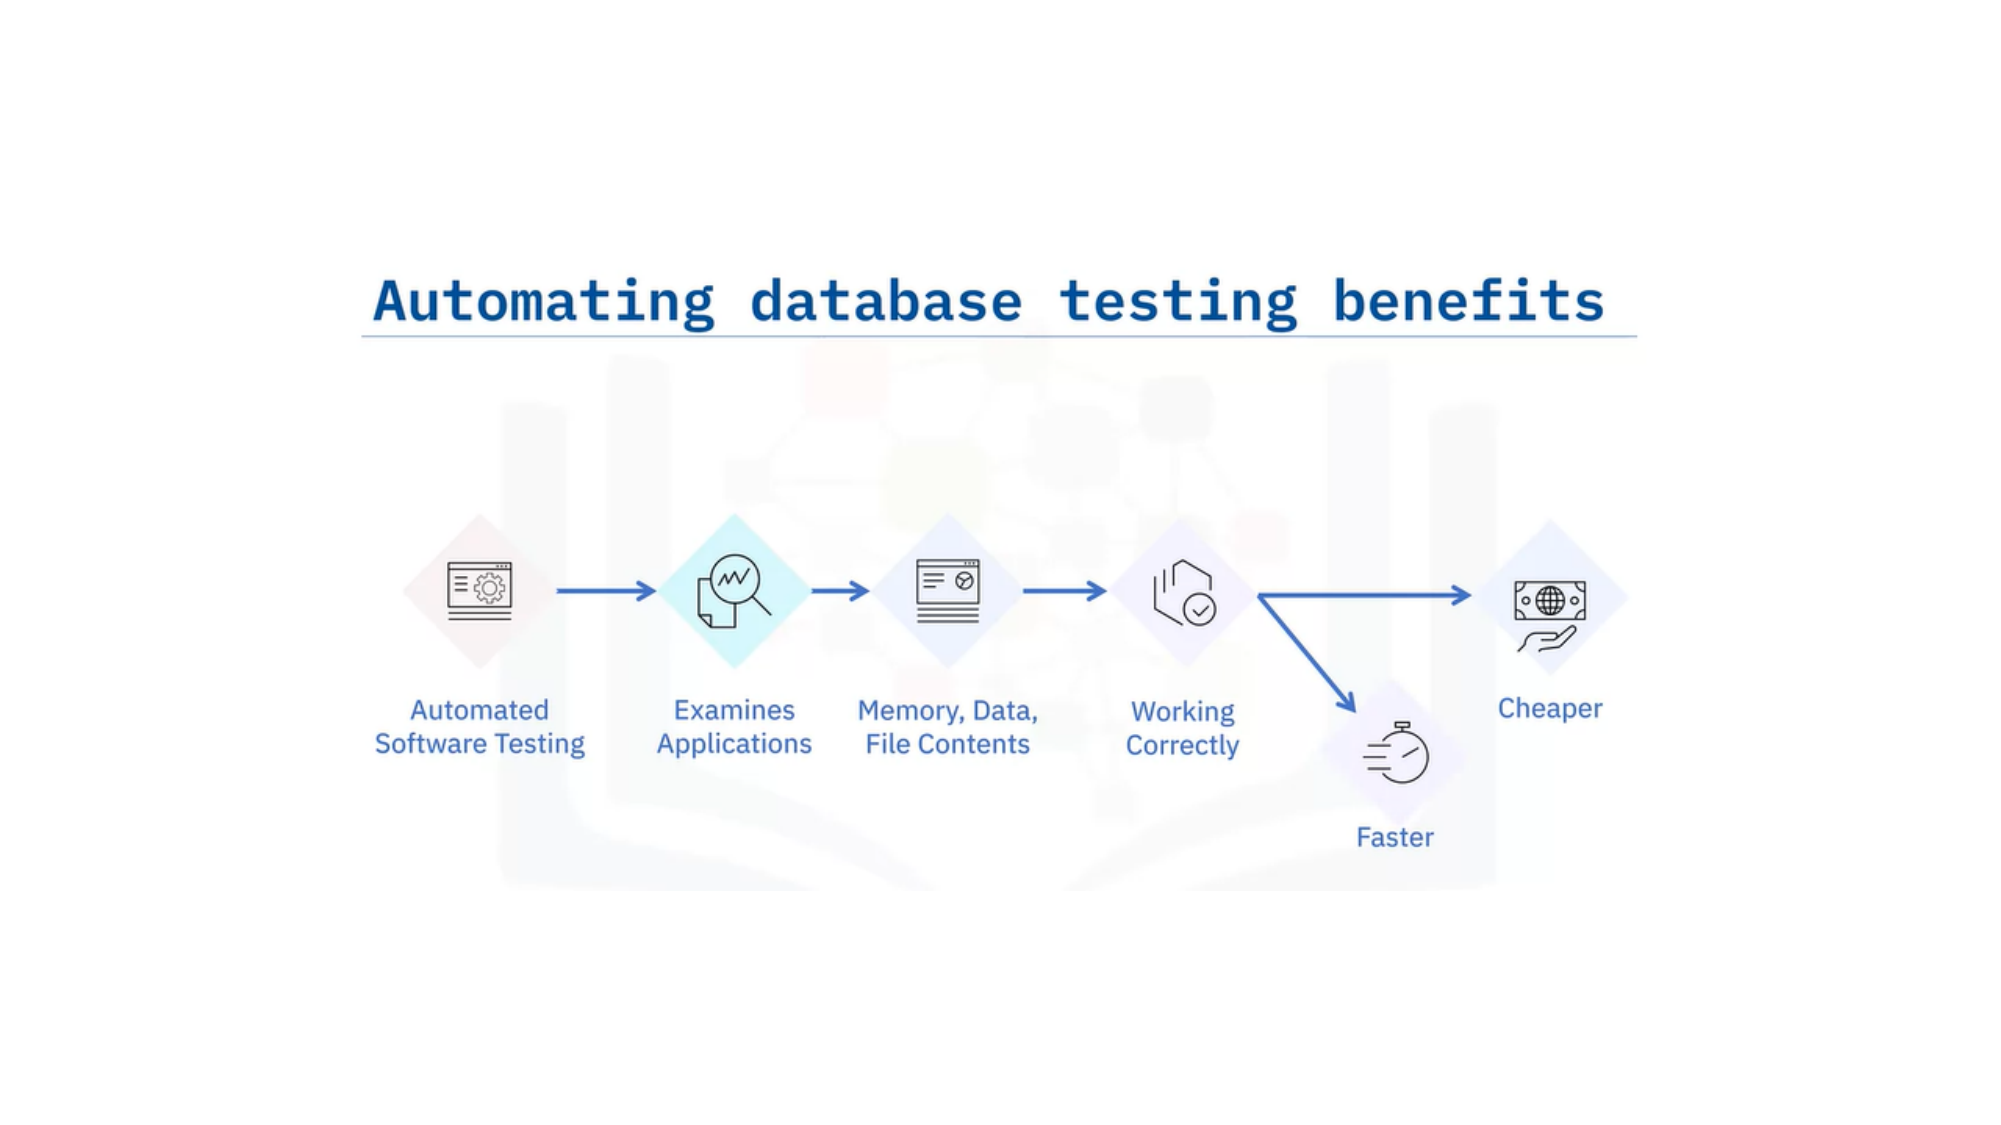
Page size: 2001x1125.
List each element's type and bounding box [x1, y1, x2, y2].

picture [324, 234, 1675, 891]
